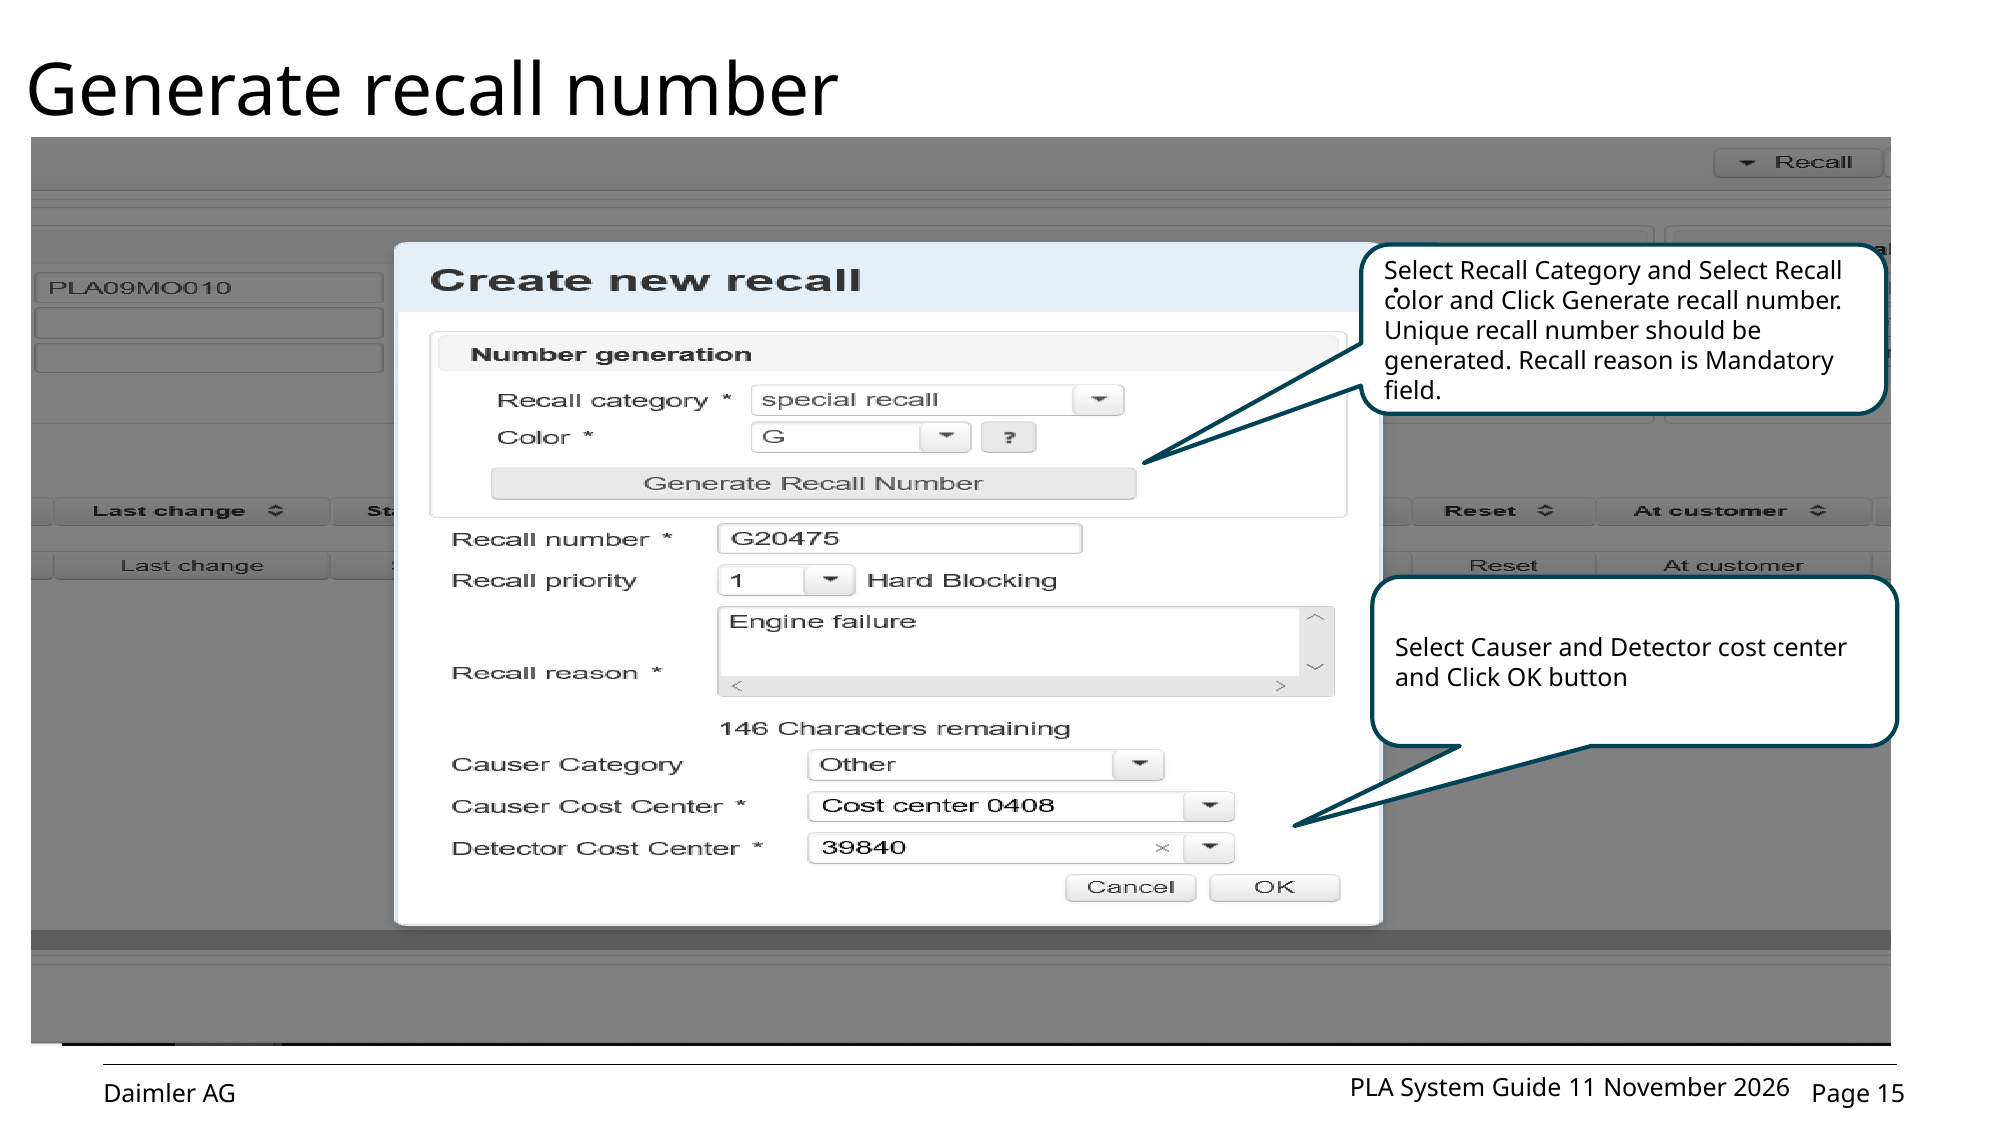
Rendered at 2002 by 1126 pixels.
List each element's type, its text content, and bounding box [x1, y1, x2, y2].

slide_number Page 15 [1811, 1077, 2001, 1113]
footer PLA System Guide 02 November 2020 [472, 1077, 1806, 1113]
picture [30, 137, 1891, 1046]
title Generate recall number [6, 46, 1898, 118]
picture [1327, 580, 1891, 814]
